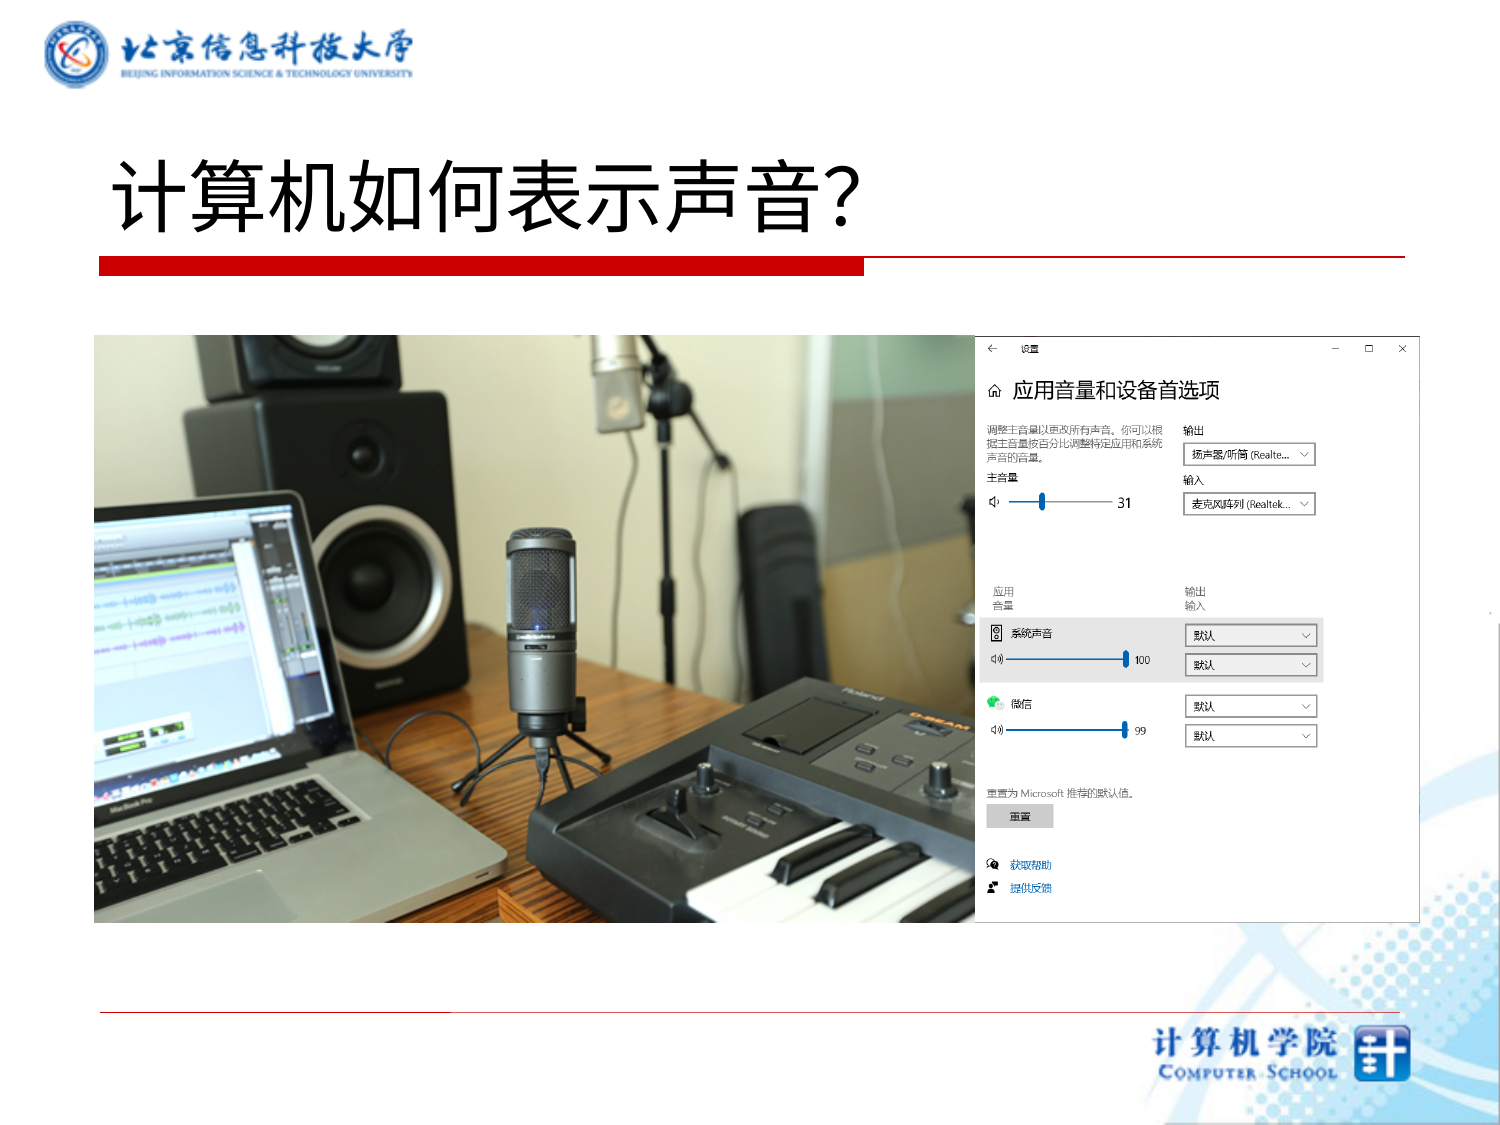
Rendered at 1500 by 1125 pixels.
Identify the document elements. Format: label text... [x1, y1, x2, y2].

title 计算机如何表示声音？ [93, 49, 1407, 250]
picture [0, 0, 1500, 1125]
